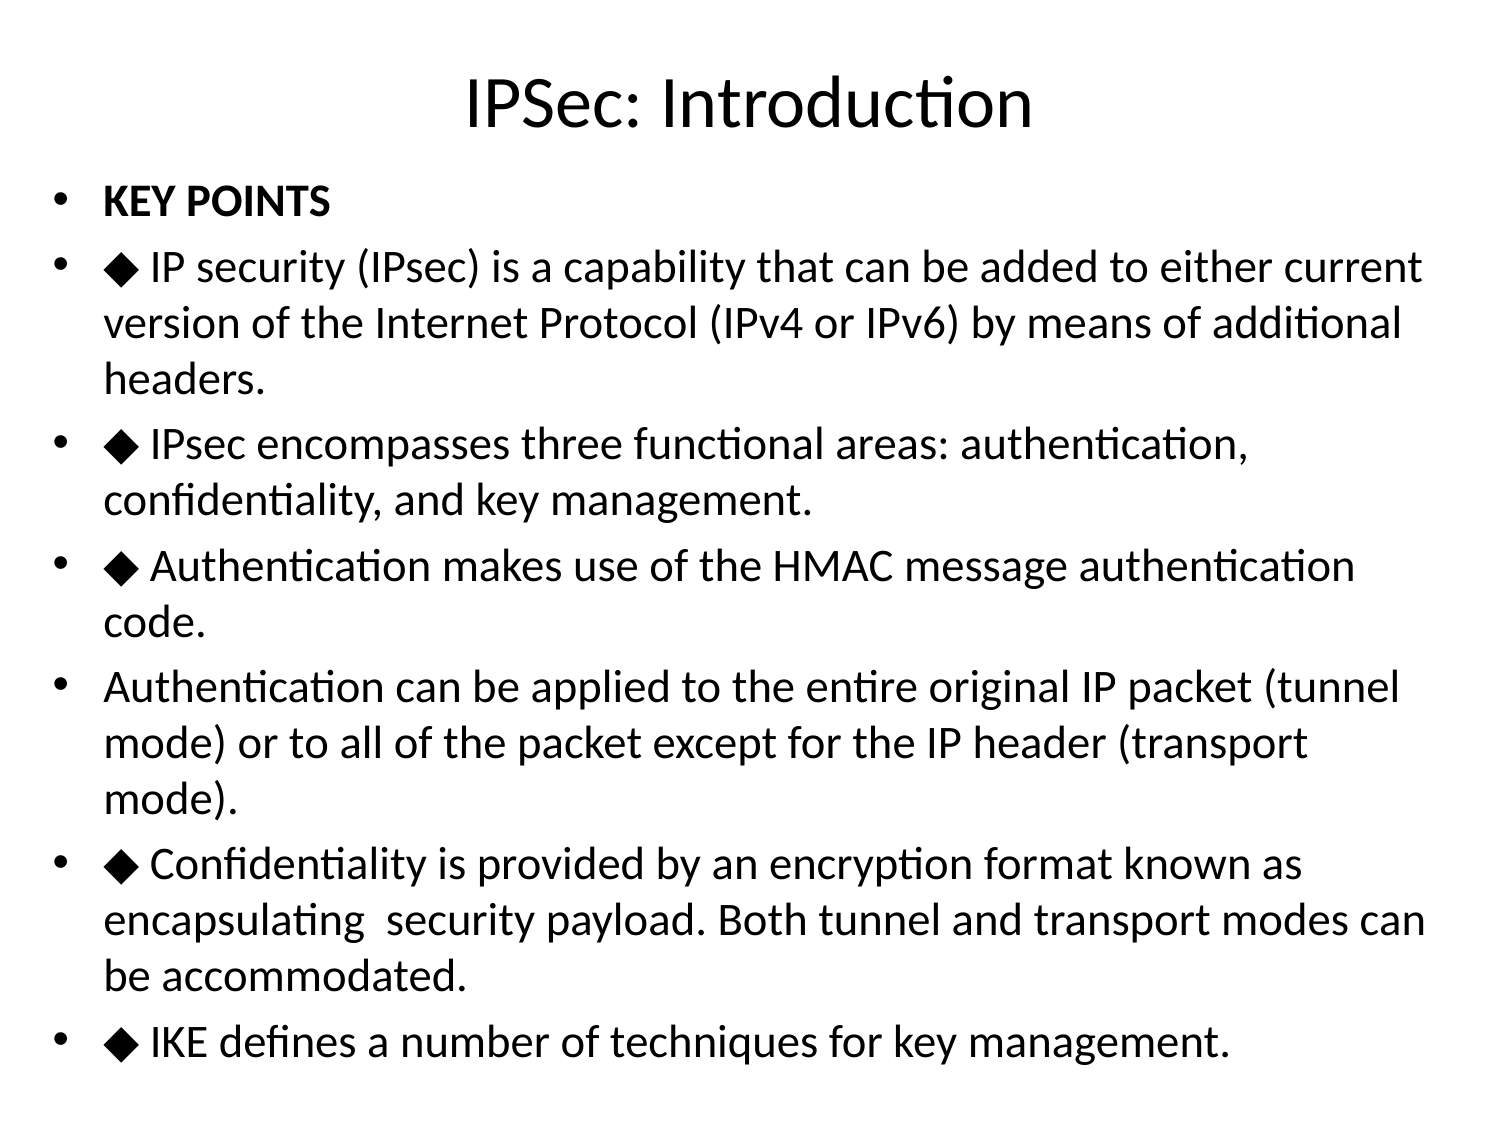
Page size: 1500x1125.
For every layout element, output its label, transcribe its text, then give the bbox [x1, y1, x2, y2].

list KEY POINTS ◆ IP security (IPsec) is a capability that can be added to either current version of the Internet Protocol (IPv4 or IPv6) by means of additional headers. ◆ IPsec encompasses three functional areas: authentication, confidentiality, and key management. ◆ Authentication makes use of the HMAC message authentication code. Authentication can be applied to the entire original IP packet (tunnel mode) or to all of the packet except for the IP header (transport mode). ◆ Confidentiality is provided by an encryption format known as encapsulating security payload. Both tunnel and transport modes can be accommodated. ◆ IKE defines a number of techniques for key management. [37, 162, 1463, 1075]
title IPSec: Introduction [75, 45, 1425, 150]
